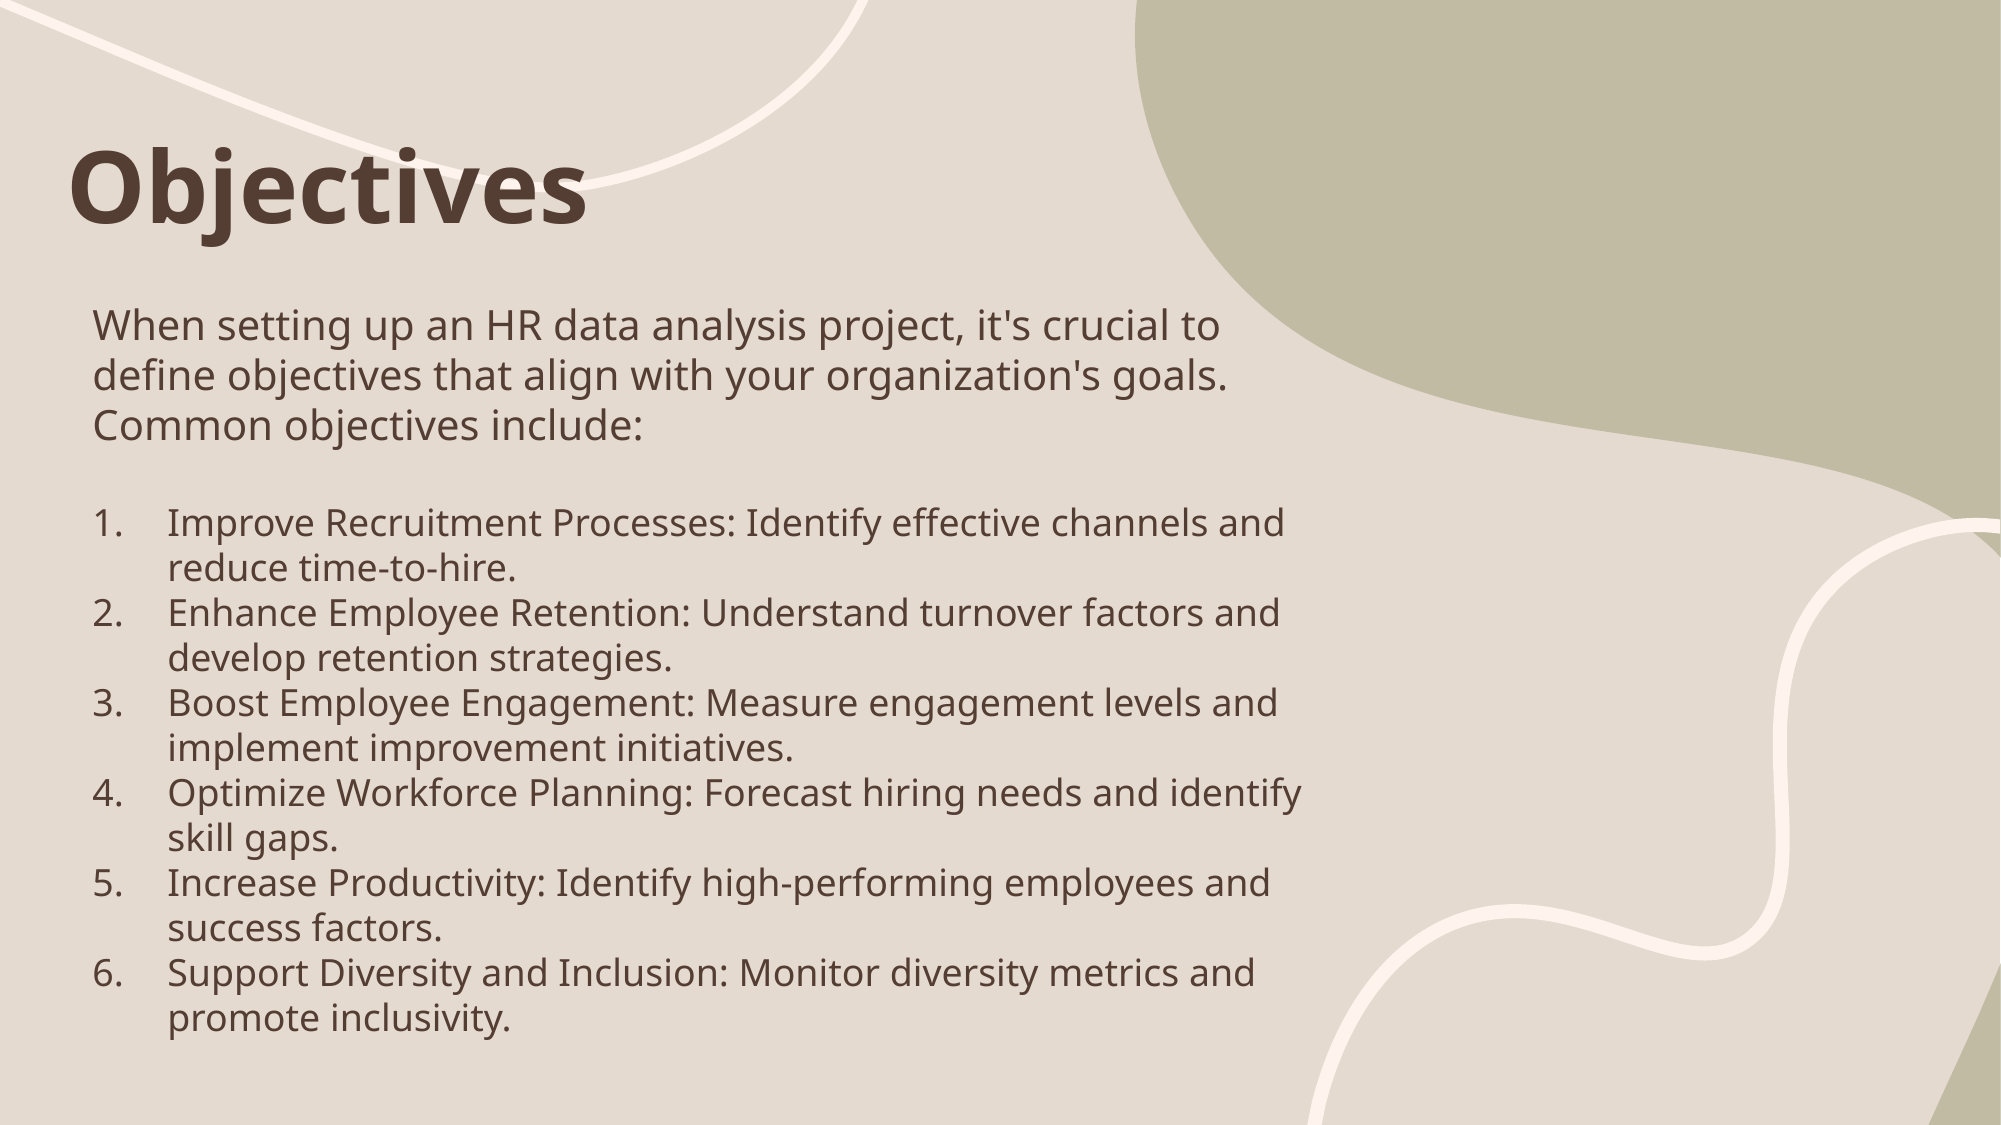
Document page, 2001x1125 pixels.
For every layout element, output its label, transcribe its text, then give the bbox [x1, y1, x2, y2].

text_box When setting up an HR data analysis project, it's crucial to define objectives that align with your organization's goals. Common objectives include: Improve Recruitment Processes: Identify effective channels and reduce time-to-hire. Enhance Employee Retention: Understand turnover factors and develop retention strategies. Boost Employee Engagement: Measure engagement levels and implement improvement initiatives. Optimize Workforce Planning: Forecast hiring needs and identify skill gaps. Increase Productivity: Identify high-performing employees and success factors. Support Diversity and Inclusion: Monitor diversity metrics and promote inclusivity. [77, 248, 1335, 1089]
title Objectives [51, 120, 946, 249]
